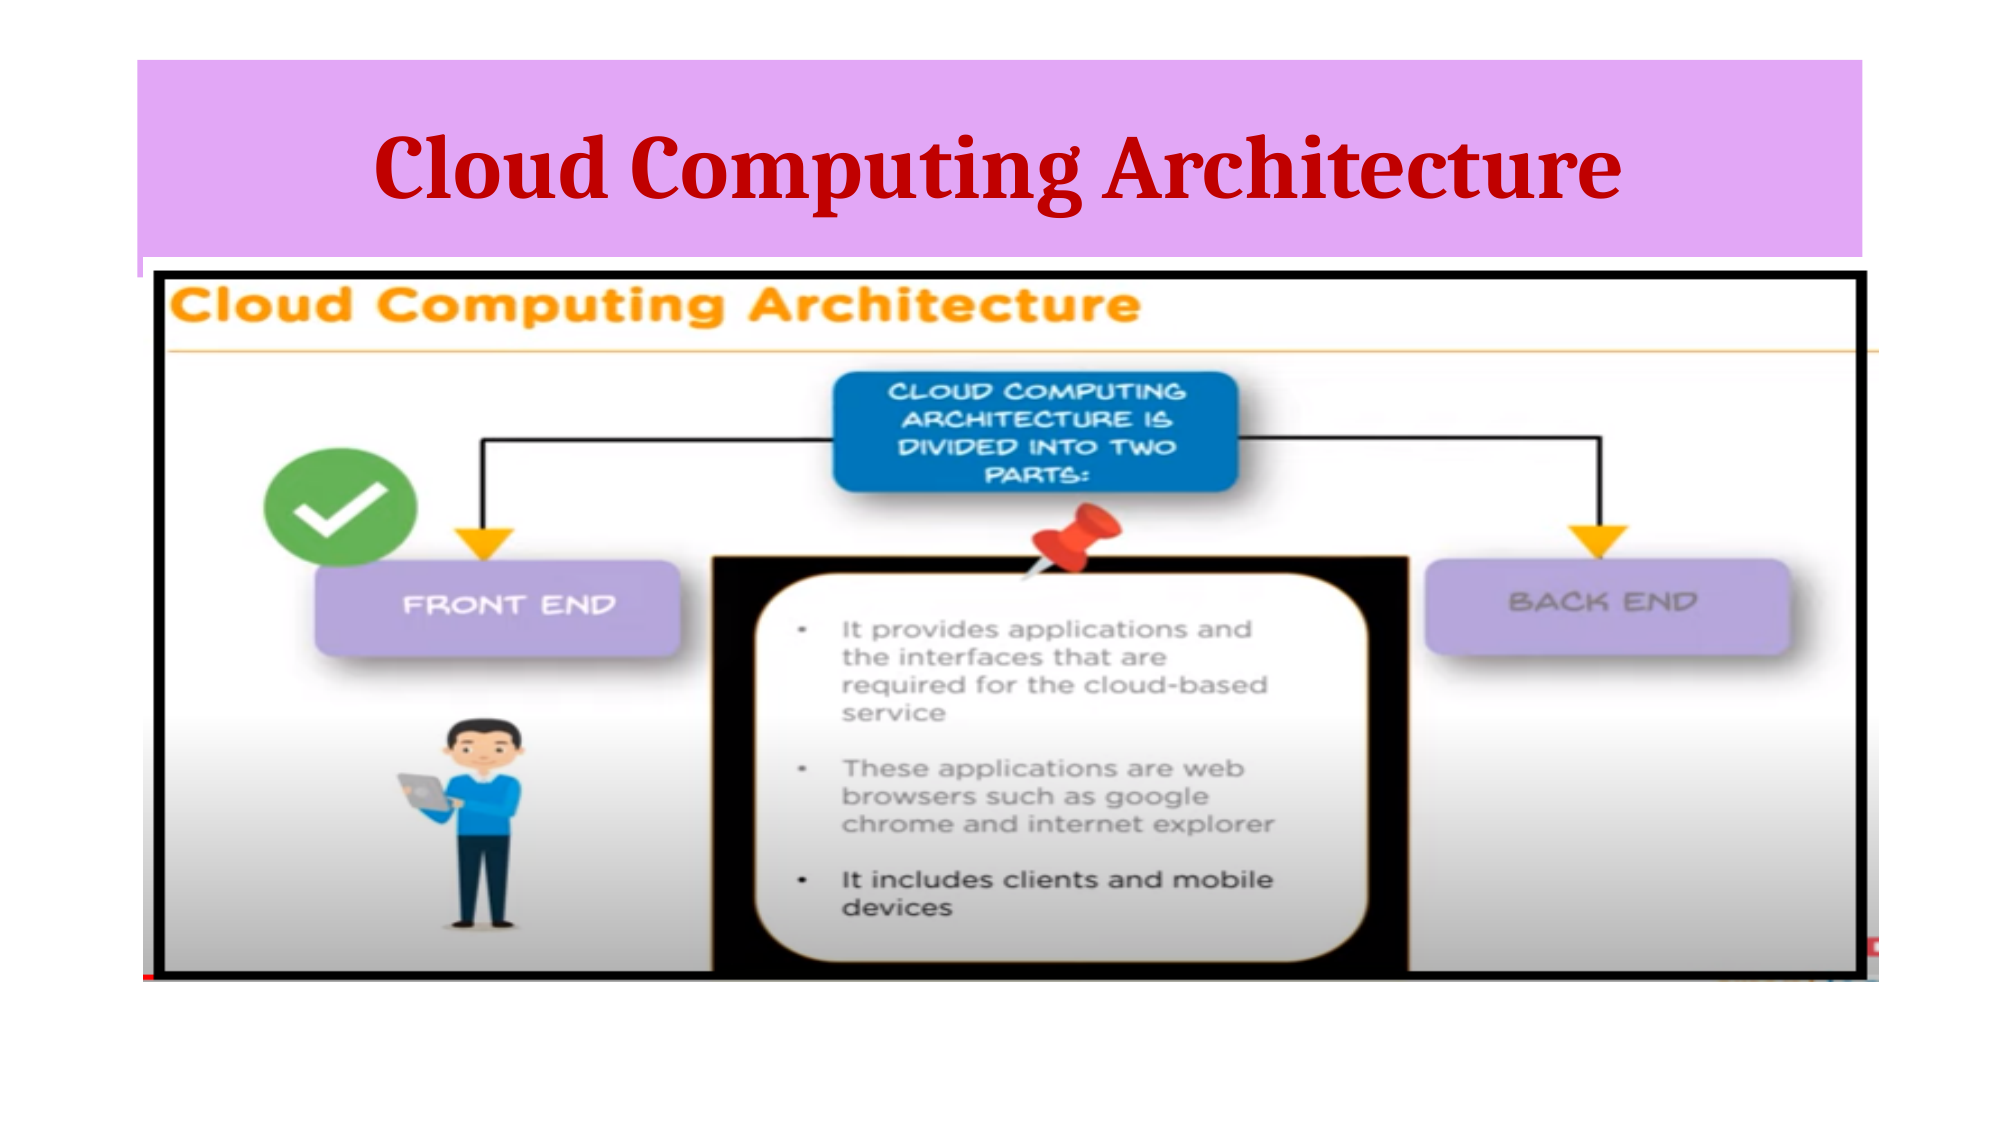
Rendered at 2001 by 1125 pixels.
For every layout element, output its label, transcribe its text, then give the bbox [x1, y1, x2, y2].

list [143, 257, 1879, 982]
title Cloud Computing Architecture [137, 59, 1863, 258]
